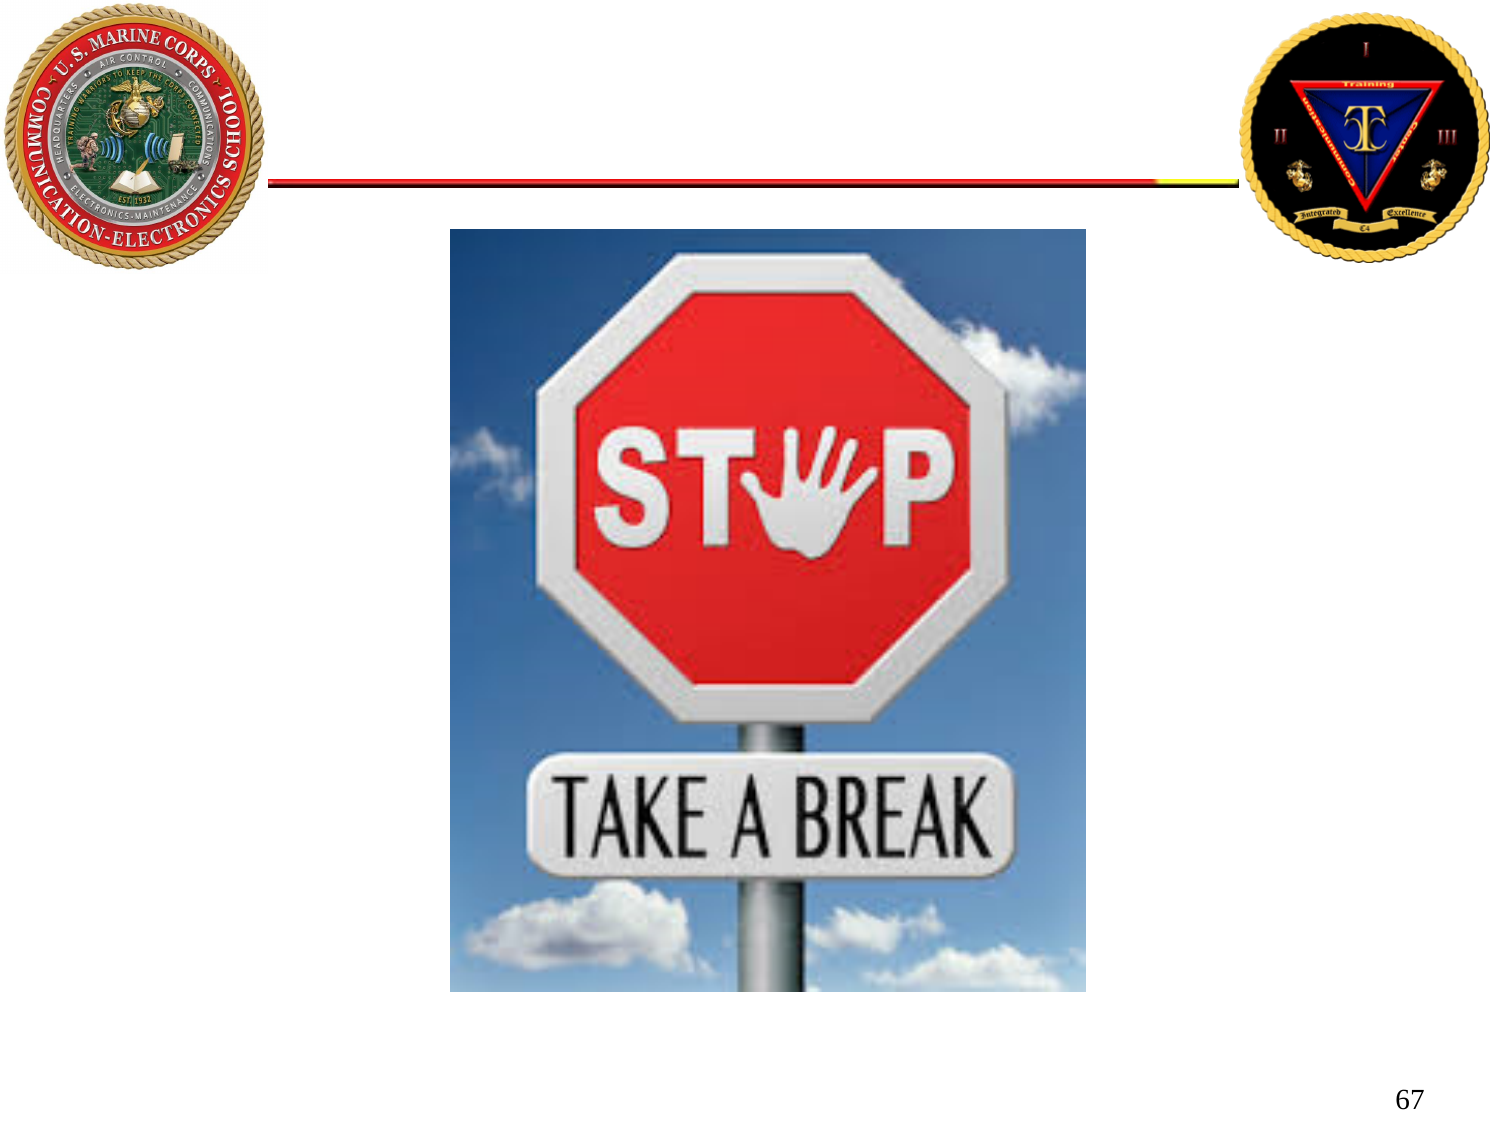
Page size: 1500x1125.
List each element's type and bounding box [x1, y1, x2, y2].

picture [0, 0, 1490, 274]
picture [449, 229, 1086, 992]
